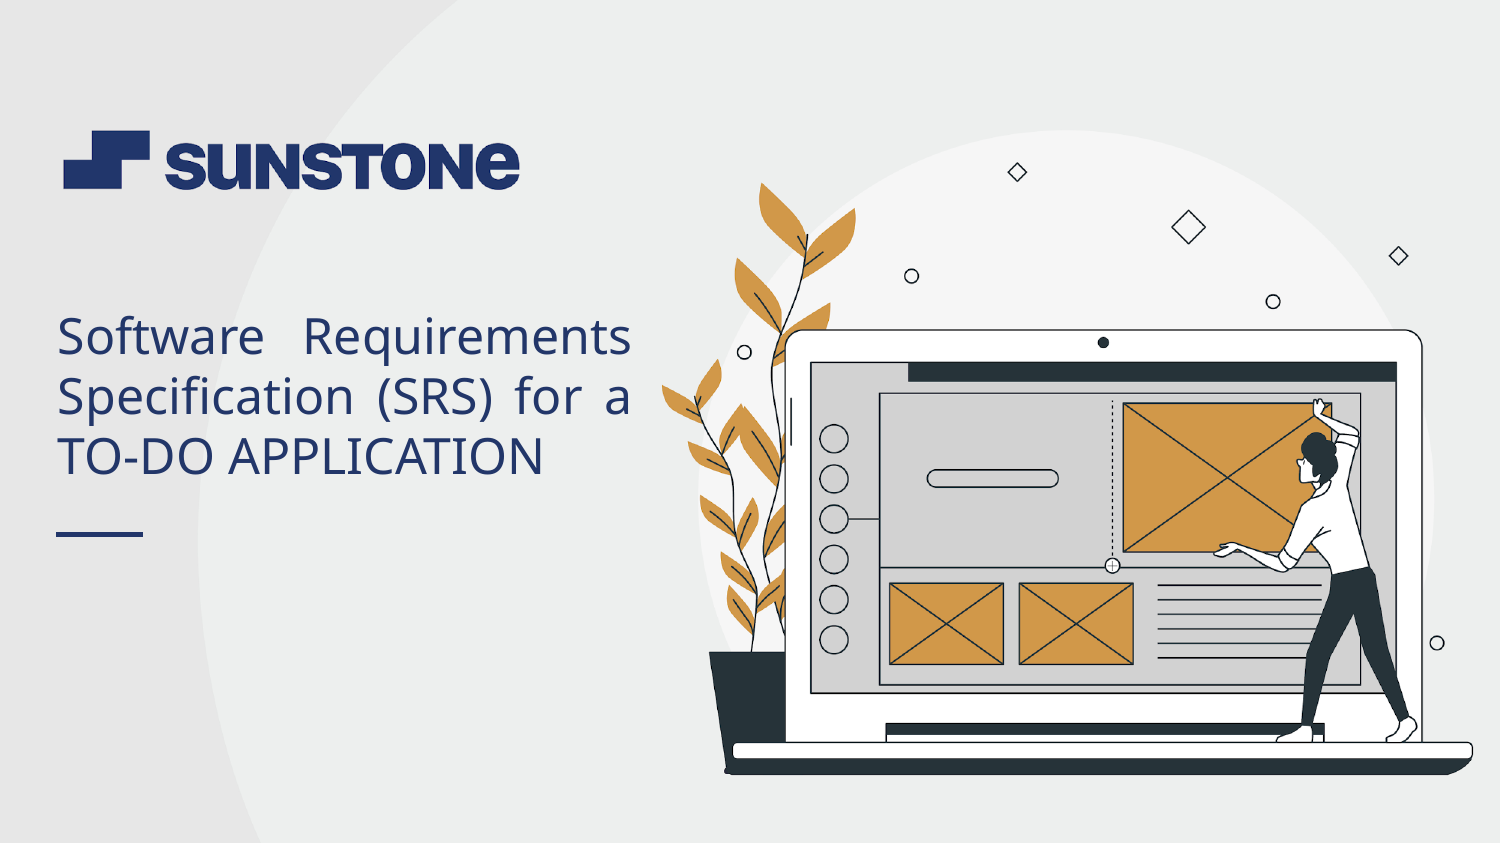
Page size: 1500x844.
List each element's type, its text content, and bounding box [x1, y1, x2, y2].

list Software Requirements Specification (SRS) for a TO-DO APPLICATION [42, 297, 649, 506]
picture [0, 0, 1500, 843]
